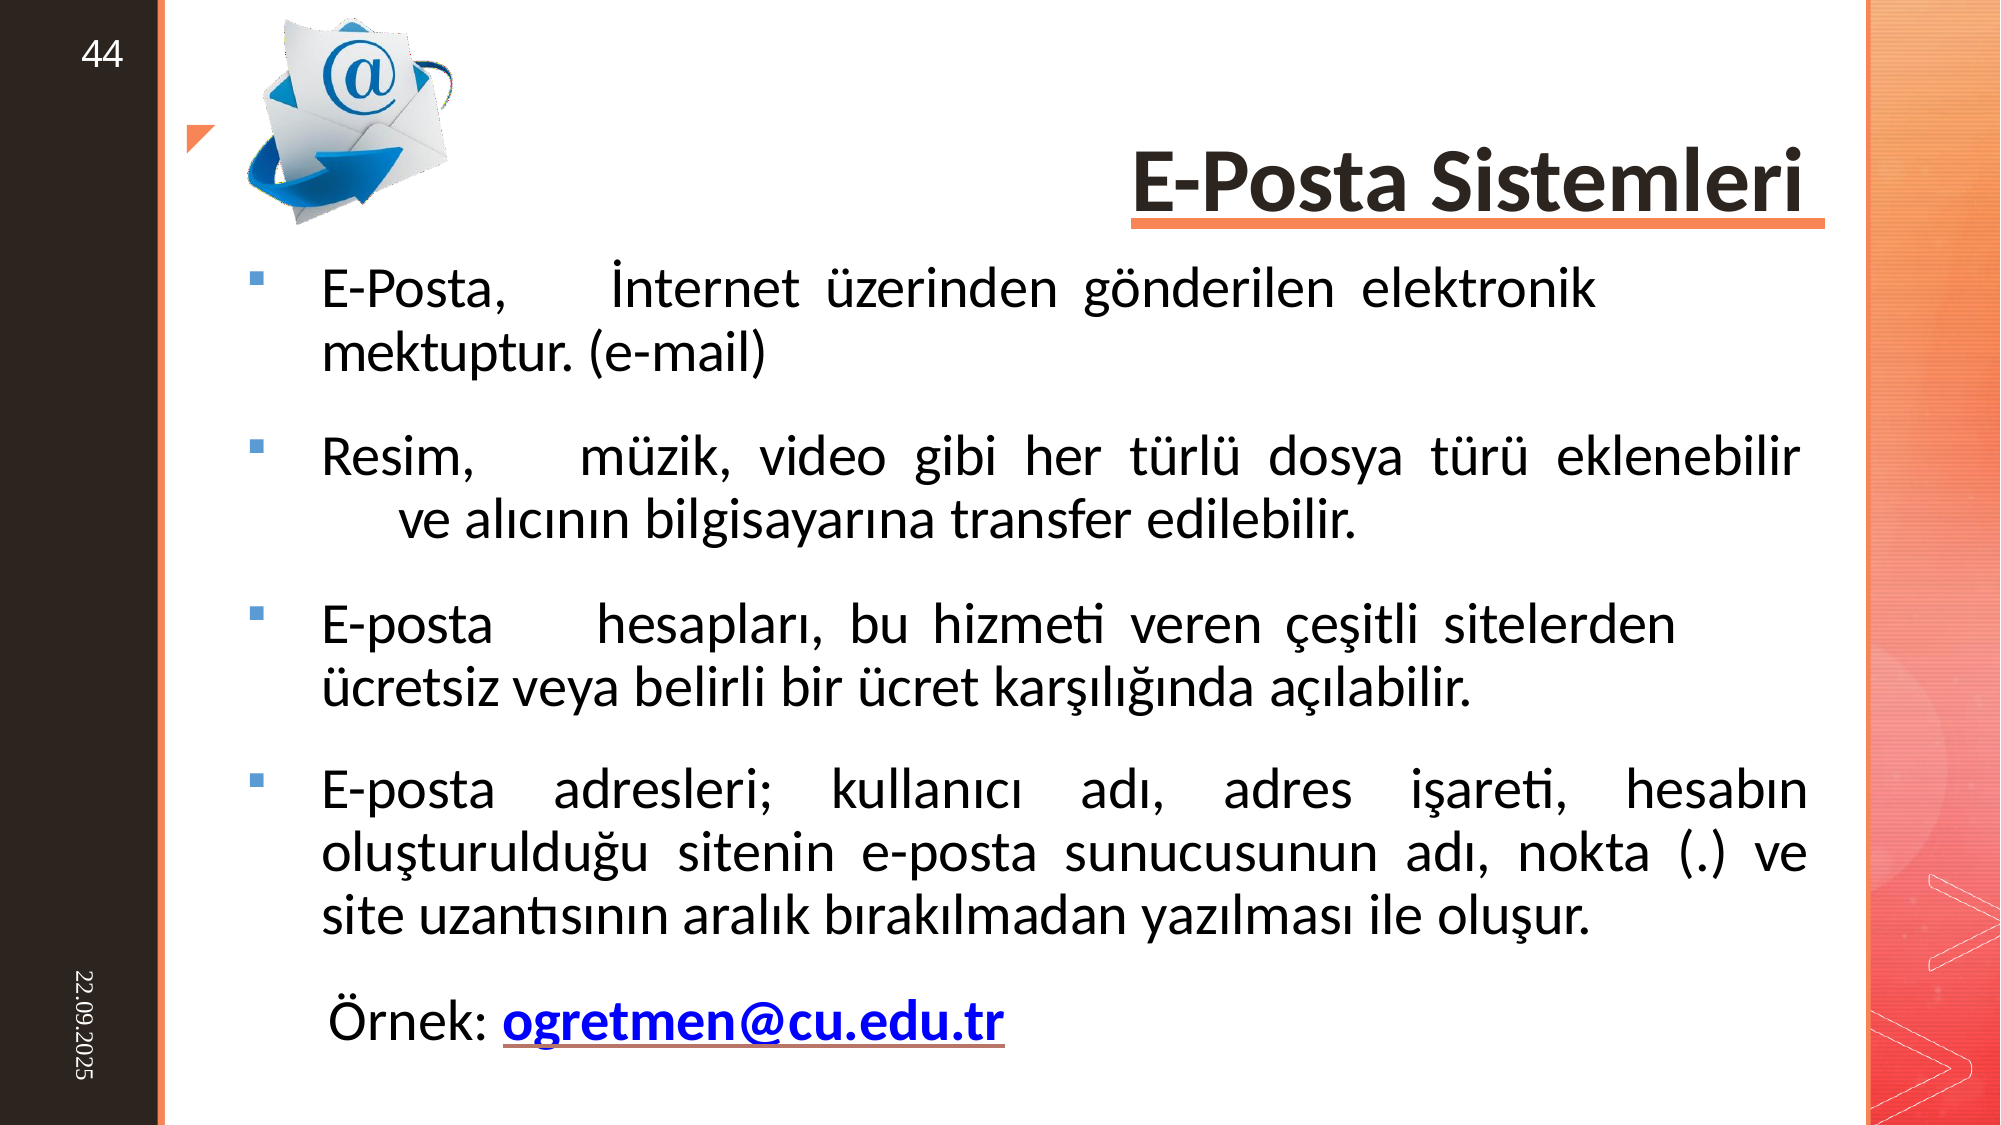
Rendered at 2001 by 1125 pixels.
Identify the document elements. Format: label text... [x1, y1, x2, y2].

picture [247, 18, 454, 225]
text_box 44 [79, 27, 125, 75]
text_box ◤ [184, 109, 223, 157]
title E-Posta Sistemleri [217, 117, 1832, 308]
picture [1871, 0, 2000, 1125]
text_box E-Posta, İnternet üzerinden gönderilen elektronik mektuptur. (e-mail) Resim, müzik, video gibi her türlü dosya türü eklenebilir ve alıcının bilgisayarına transfer edilebilir. E-posta hesapları, bu hizmeti veren çeşitli sitelerden ücretsiz veya belirli bir ücret karşılığında açılabilir. E-posta adresleri; kullanıcı adı, adres işareti, hesabın oluşturulduğu sitenin e-posta sunucusunun adı, nokta (.) ve site uzantısının aralık bırakılmadan yazılması ile oluşur. Örnek: ogretmen@cu.edu.tr [244, 246, 1810, 1052]
text_box 22.09.2025 [68, 968, 101, 1086]
